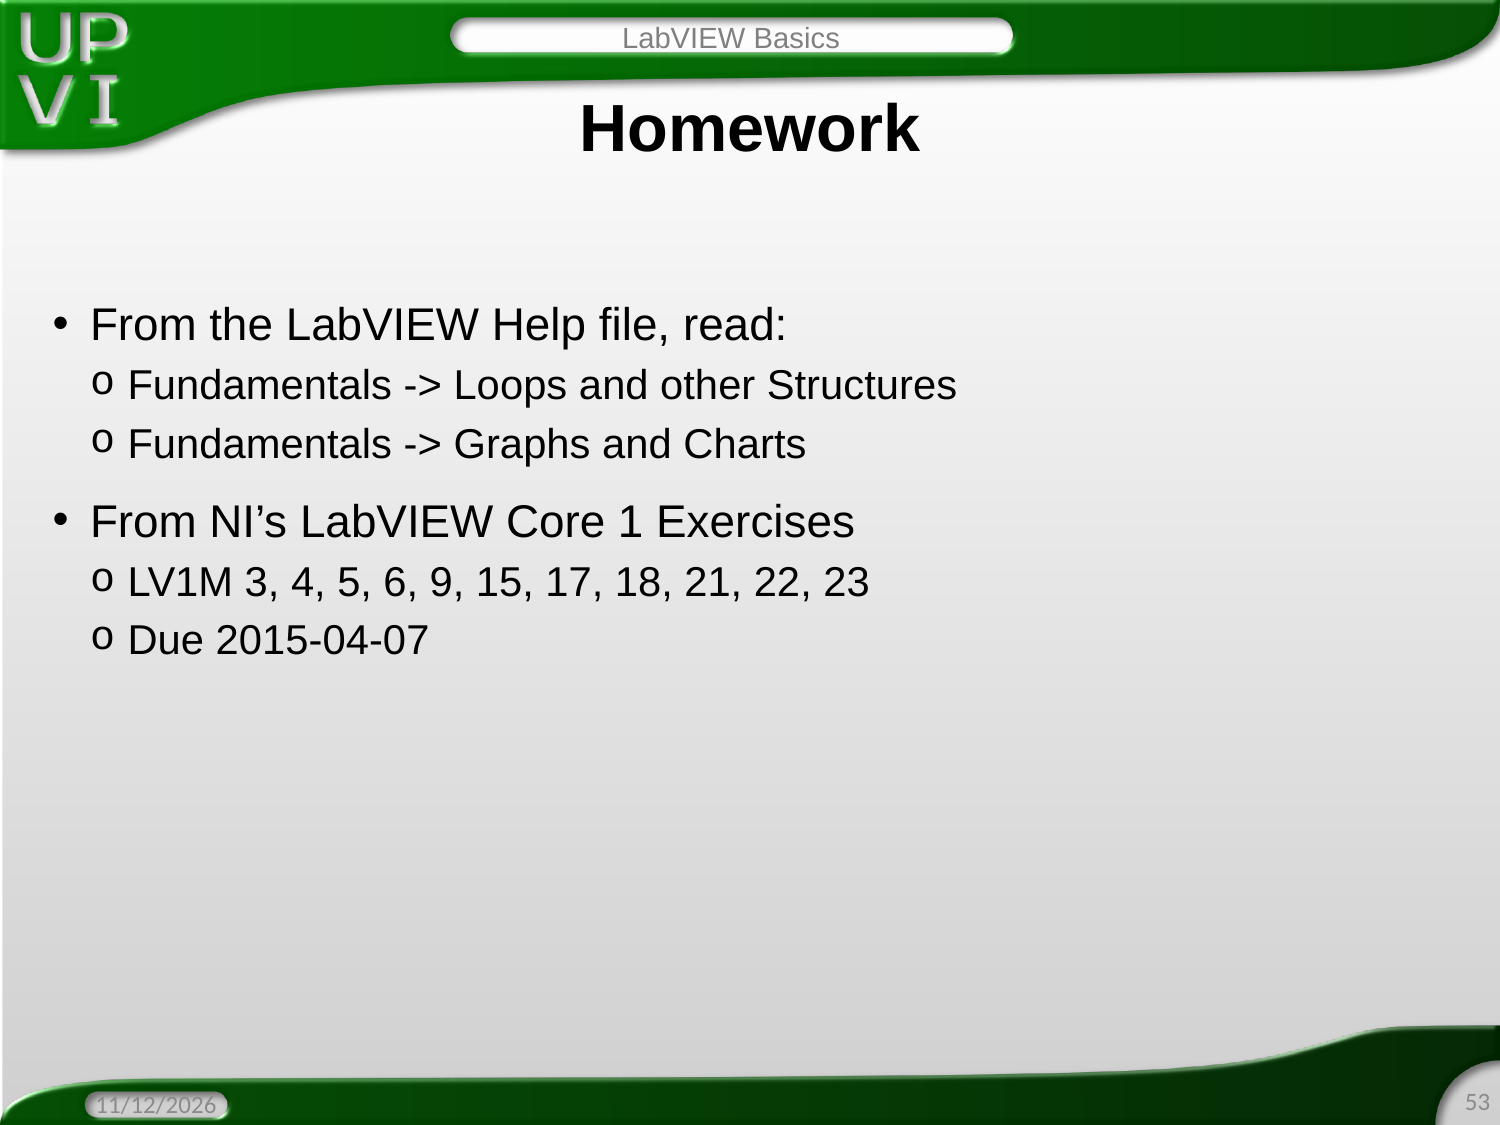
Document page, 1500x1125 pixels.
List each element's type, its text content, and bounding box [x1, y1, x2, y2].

picture [0, 0, 1500, 1125]
title Homework [75, 75, 1425, 175]
list From the LabVIEW Help file, read: Fundamentals -> Loops and other Structures Fundamentals -> Graphs and Charts From NI’s LabVIEW Core 1 Exercises LV1M 3, 4, 5, 6, 9, 15, 17, 18, 21, 22, 23 Due 2015-04-07 [37, 287, 1463, 1005]
footer LabVIEW Basics [450, 6, 1013, 67]
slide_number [75, 1073, 238, 1125]
slide_number 53 [1155, 1069, 1500, 1125]
